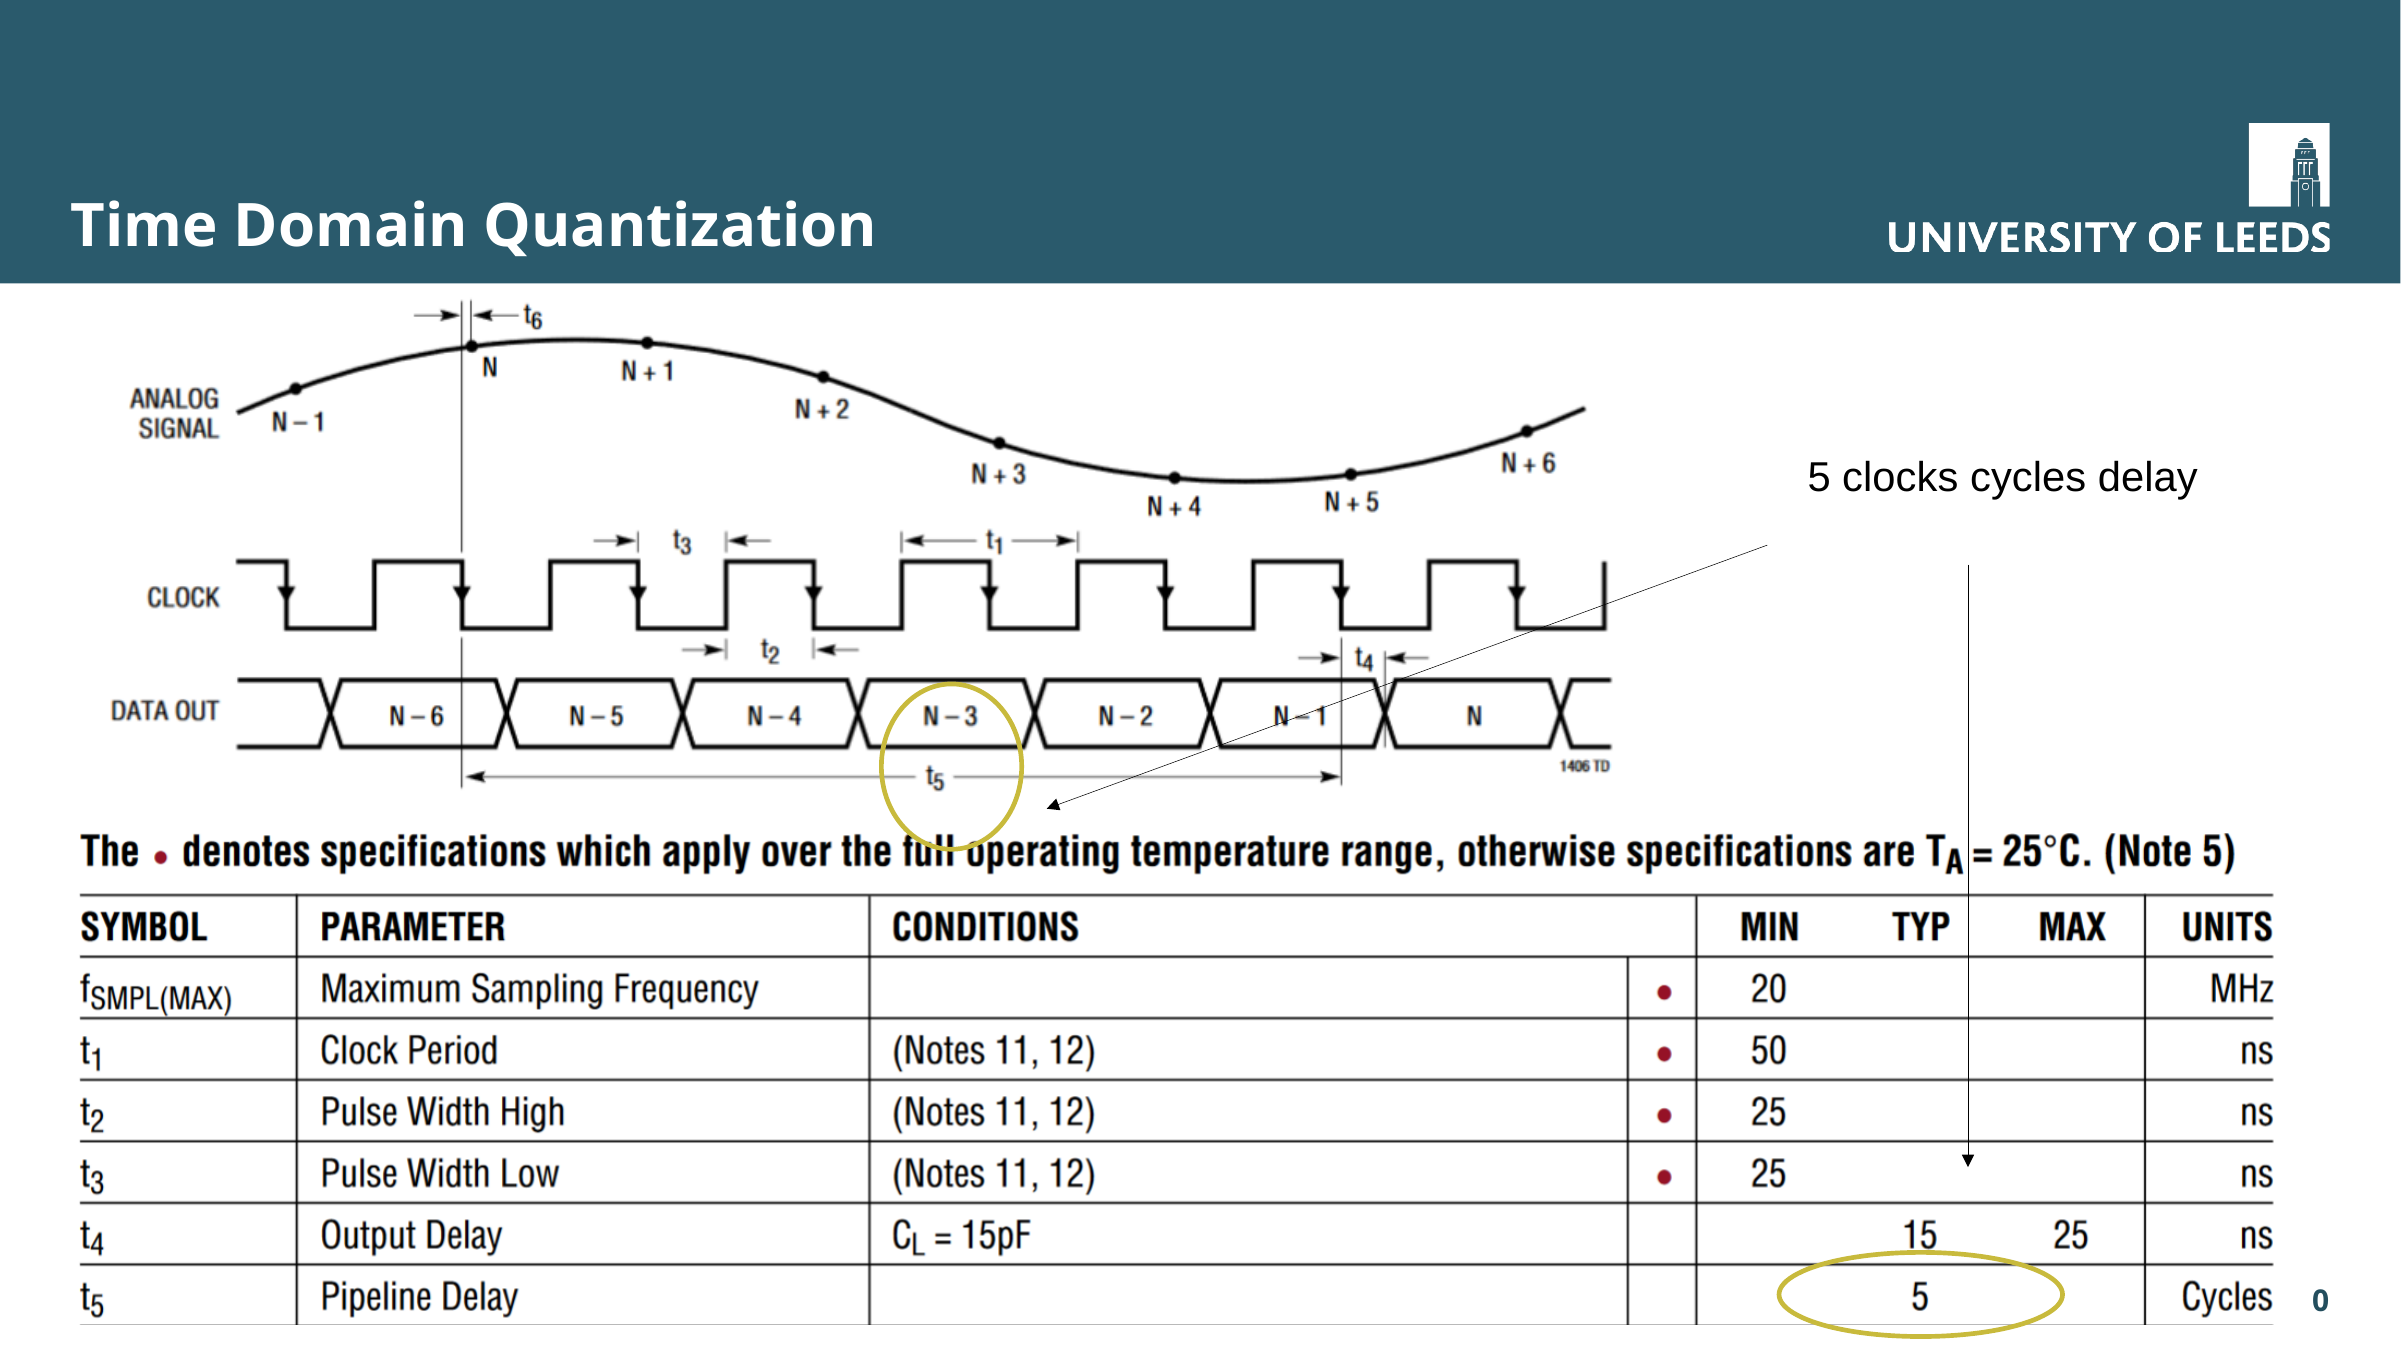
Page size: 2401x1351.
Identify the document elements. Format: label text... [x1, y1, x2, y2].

text_box 5 clocks cycles delay [1799, 441, 2278, 507]
text_box [1823, 1325, 2019, 1337]
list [54, 722, 2313, 1325]
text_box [1046, 545, 1768, 809]
title Time Domain Quantization [70, 81, 1806, 259]
picture [0, 297, 1799, 828]
